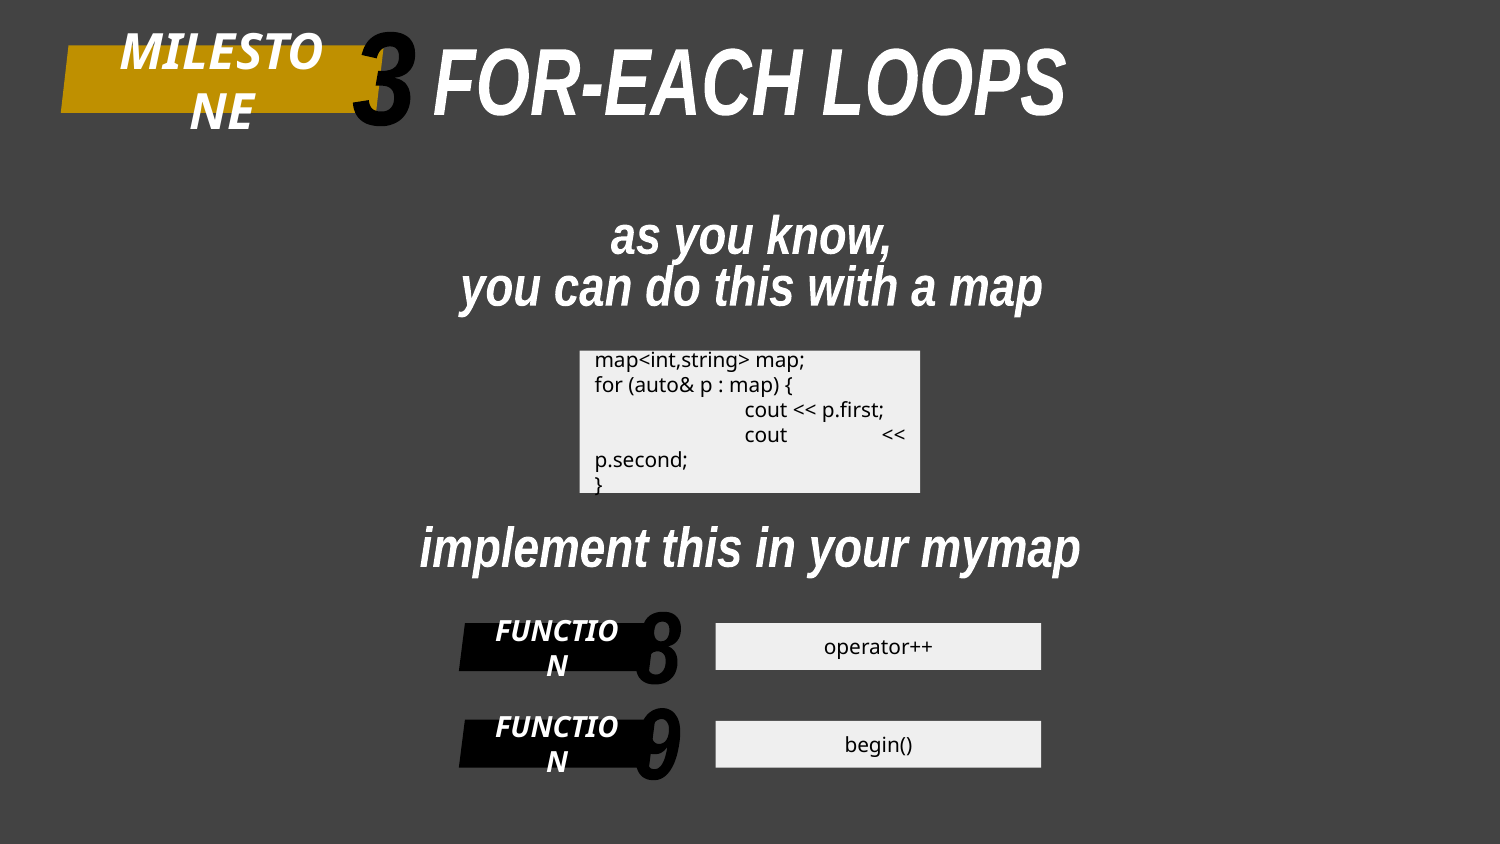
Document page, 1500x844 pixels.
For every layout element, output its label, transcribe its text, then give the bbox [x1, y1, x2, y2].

text_box FUNCTION [458, 719, 656, 768]
text_box FUNCTION [458, 623, 656, 672]
text_box begin() [715, 720, 1042, 768]
text_box MILESTONE [60, 45, 384, 113]
text_box operator++ [715, 623, 1042, 670]
text_box map<int,string> map; for (auto& p : map) { cout << p.first; cout << p.second; } [579, 350, 921, 493]
